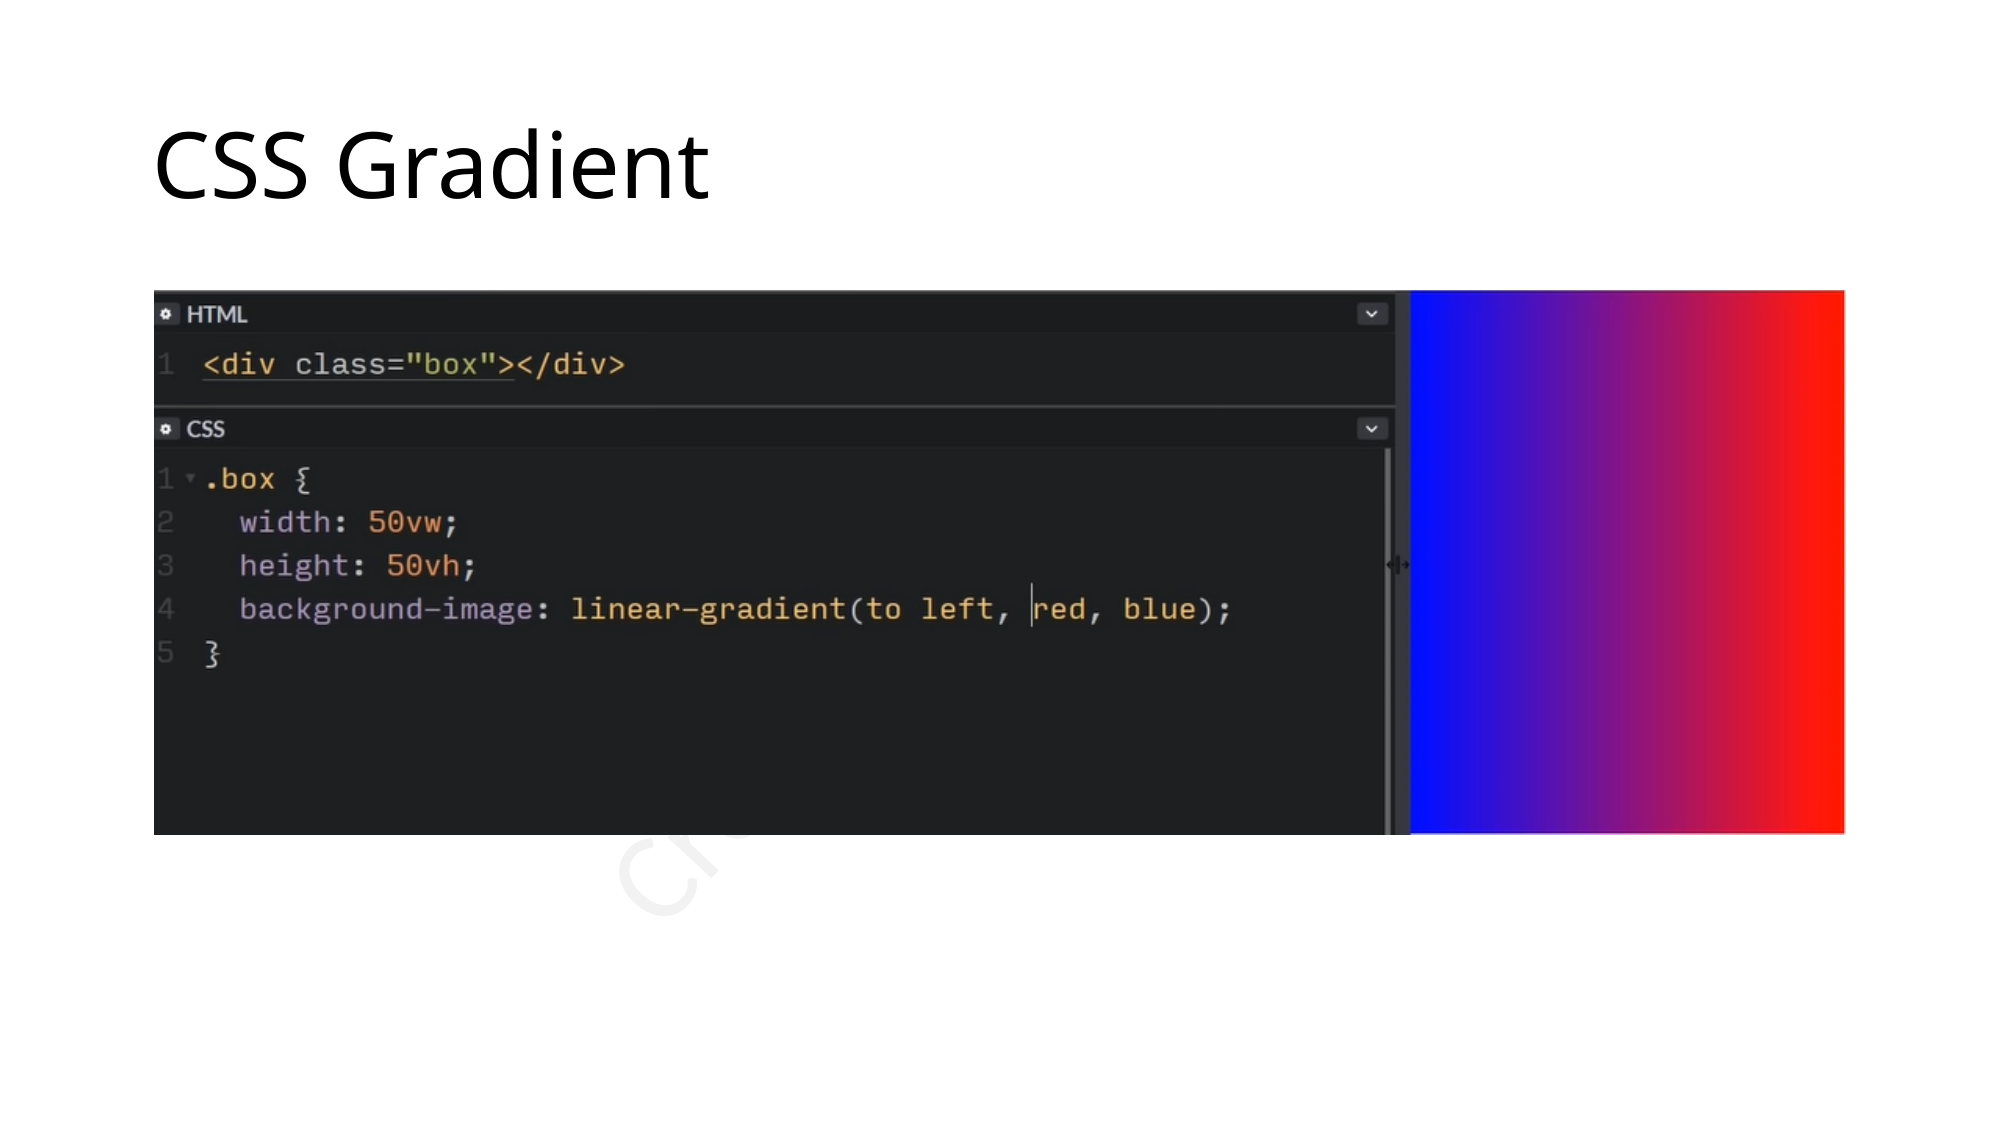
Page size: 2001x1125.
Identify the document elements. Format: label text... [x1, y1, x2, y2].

title CSS Gradient [137, 59, 1863, 278]
picture [154, 290, 1846, 835]
